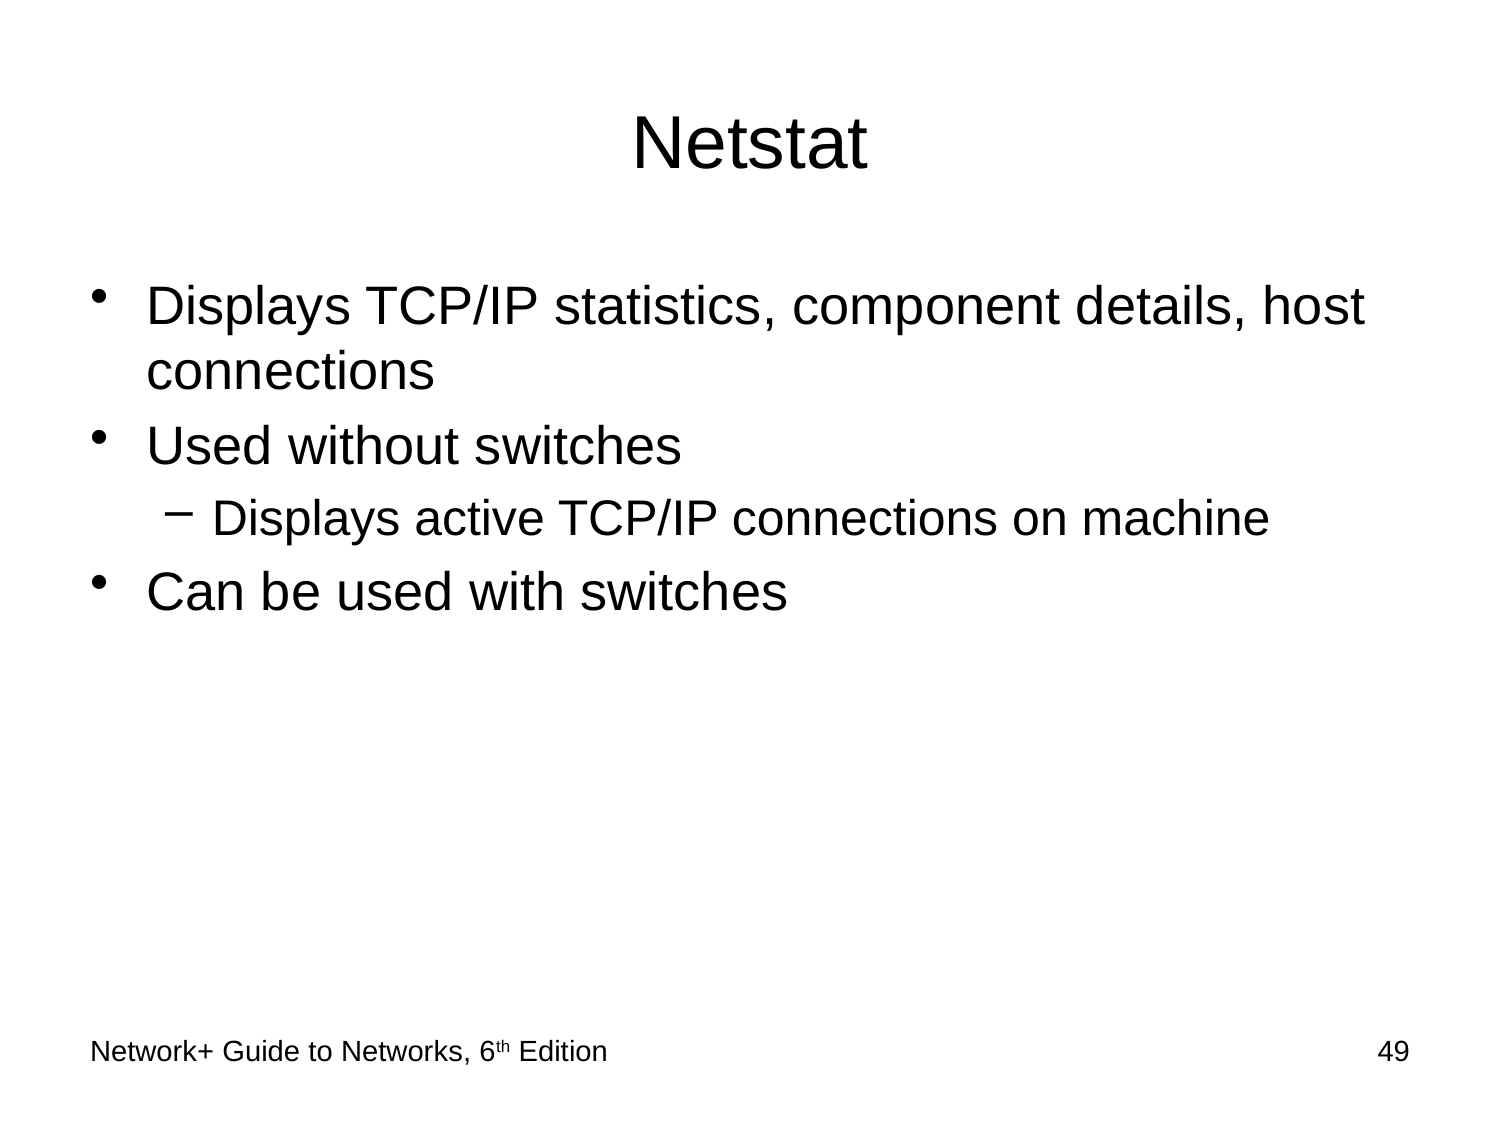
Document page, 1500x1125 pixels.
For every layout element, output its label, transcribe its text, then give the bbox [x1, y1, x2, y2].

list Displays TCP/IP statistics, component details, host connections Used without switches Displays active TCP/IP connections on machine Can be used with switches [75, 262, 1425, 1005]
title Netstat [75, 45, 1425, 233]
slide_number 49 [1074, 1024, 1426, 1103]
footer Network+ Guide to Networks, 6th Edition [74, 1024, 988, 1103]
